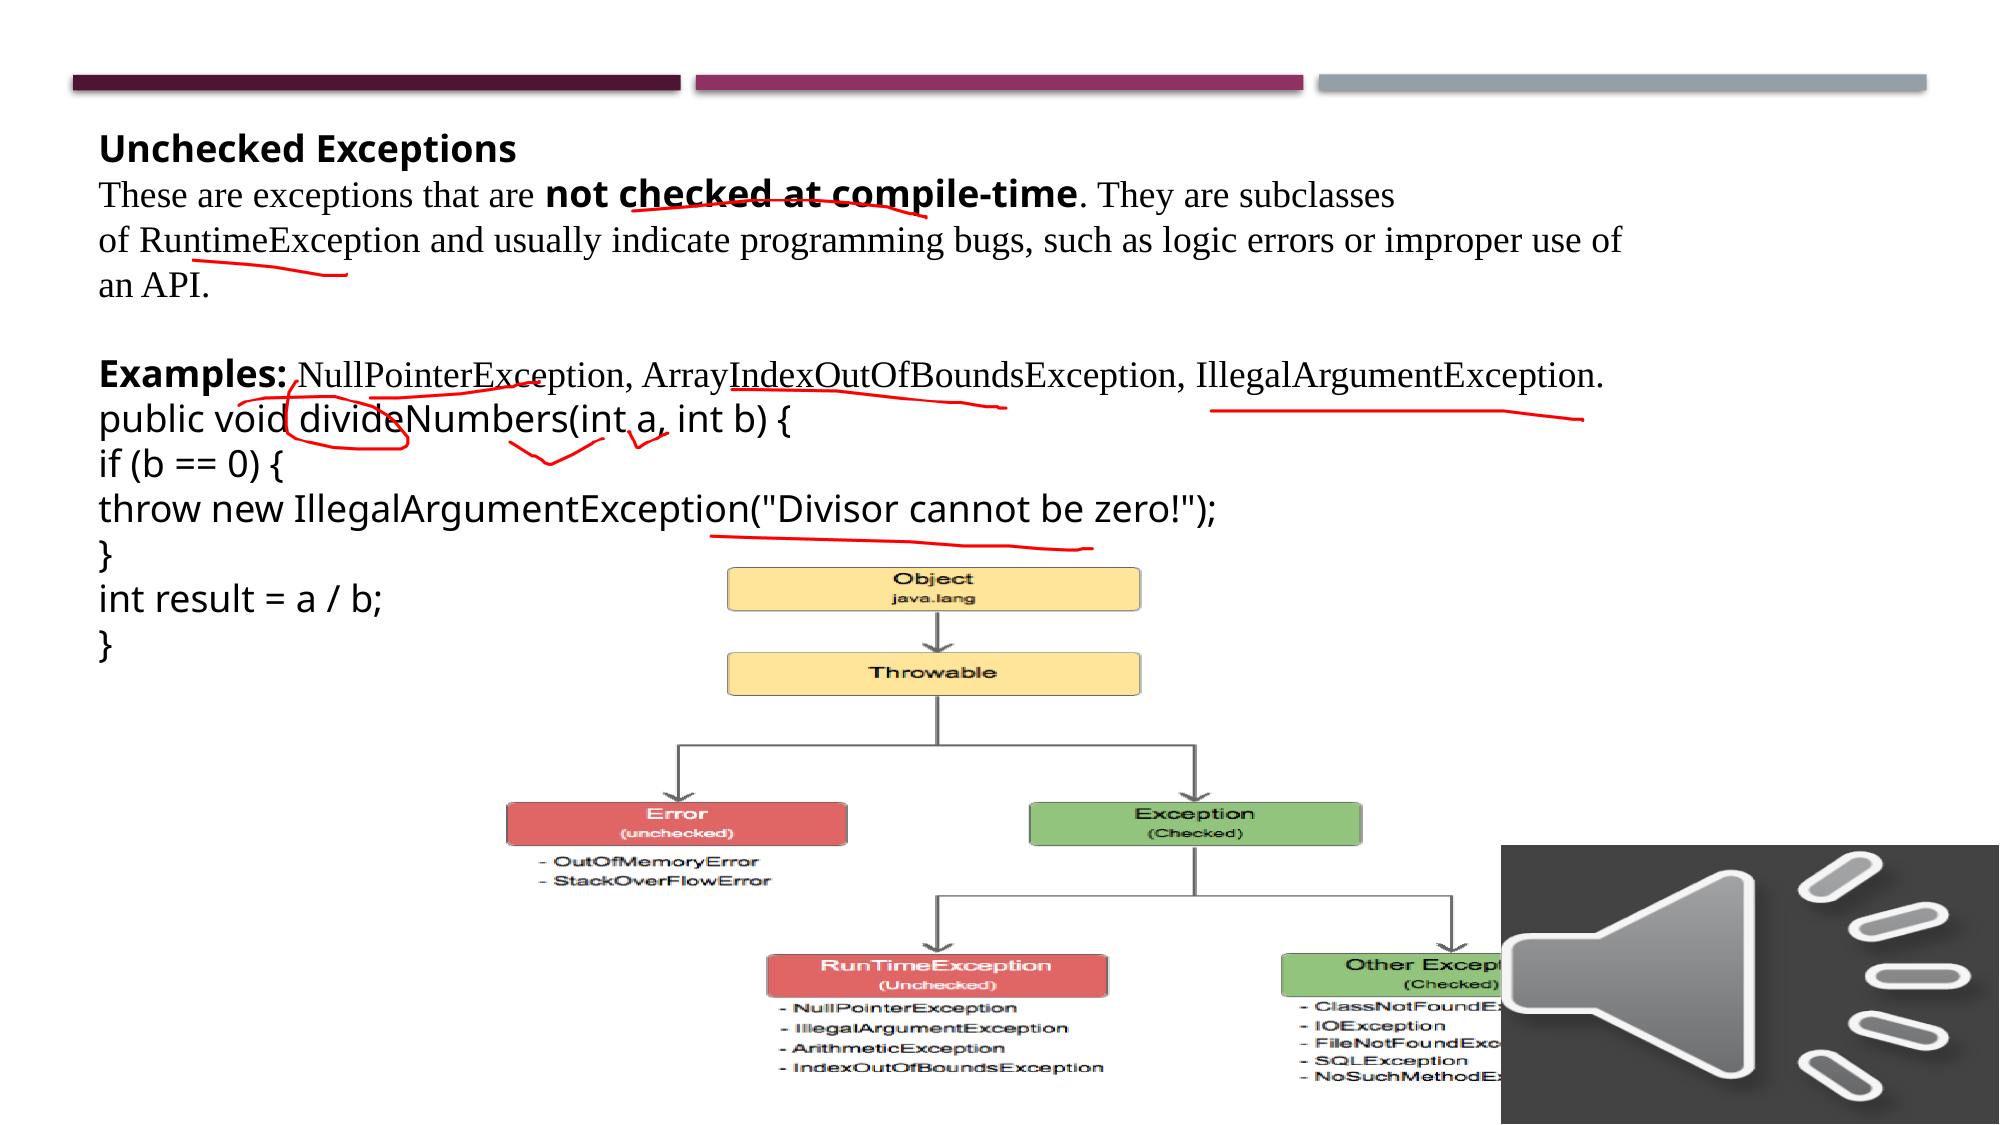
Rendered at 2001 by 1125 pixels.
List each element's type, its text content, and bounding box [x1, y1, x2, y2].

text_box Unchecked Exceptions These are exceptions that are not checked at compile-time. They are subclasses of RuntimeException and usually indicate programming bugs, such as logic errors or improper use of an API. Examples: NullPointerException, ArrayIndexOutOfBoundsException, IllegalArgumentException. public void divideNumbers(int a, int b) { if (b == 0) { throw new IllegalArgumentException("Divisor cannot be zero!"); } int result = a / b; } [83, 118, 1970, 673]
picture [192, 199, 2000, 1125]
